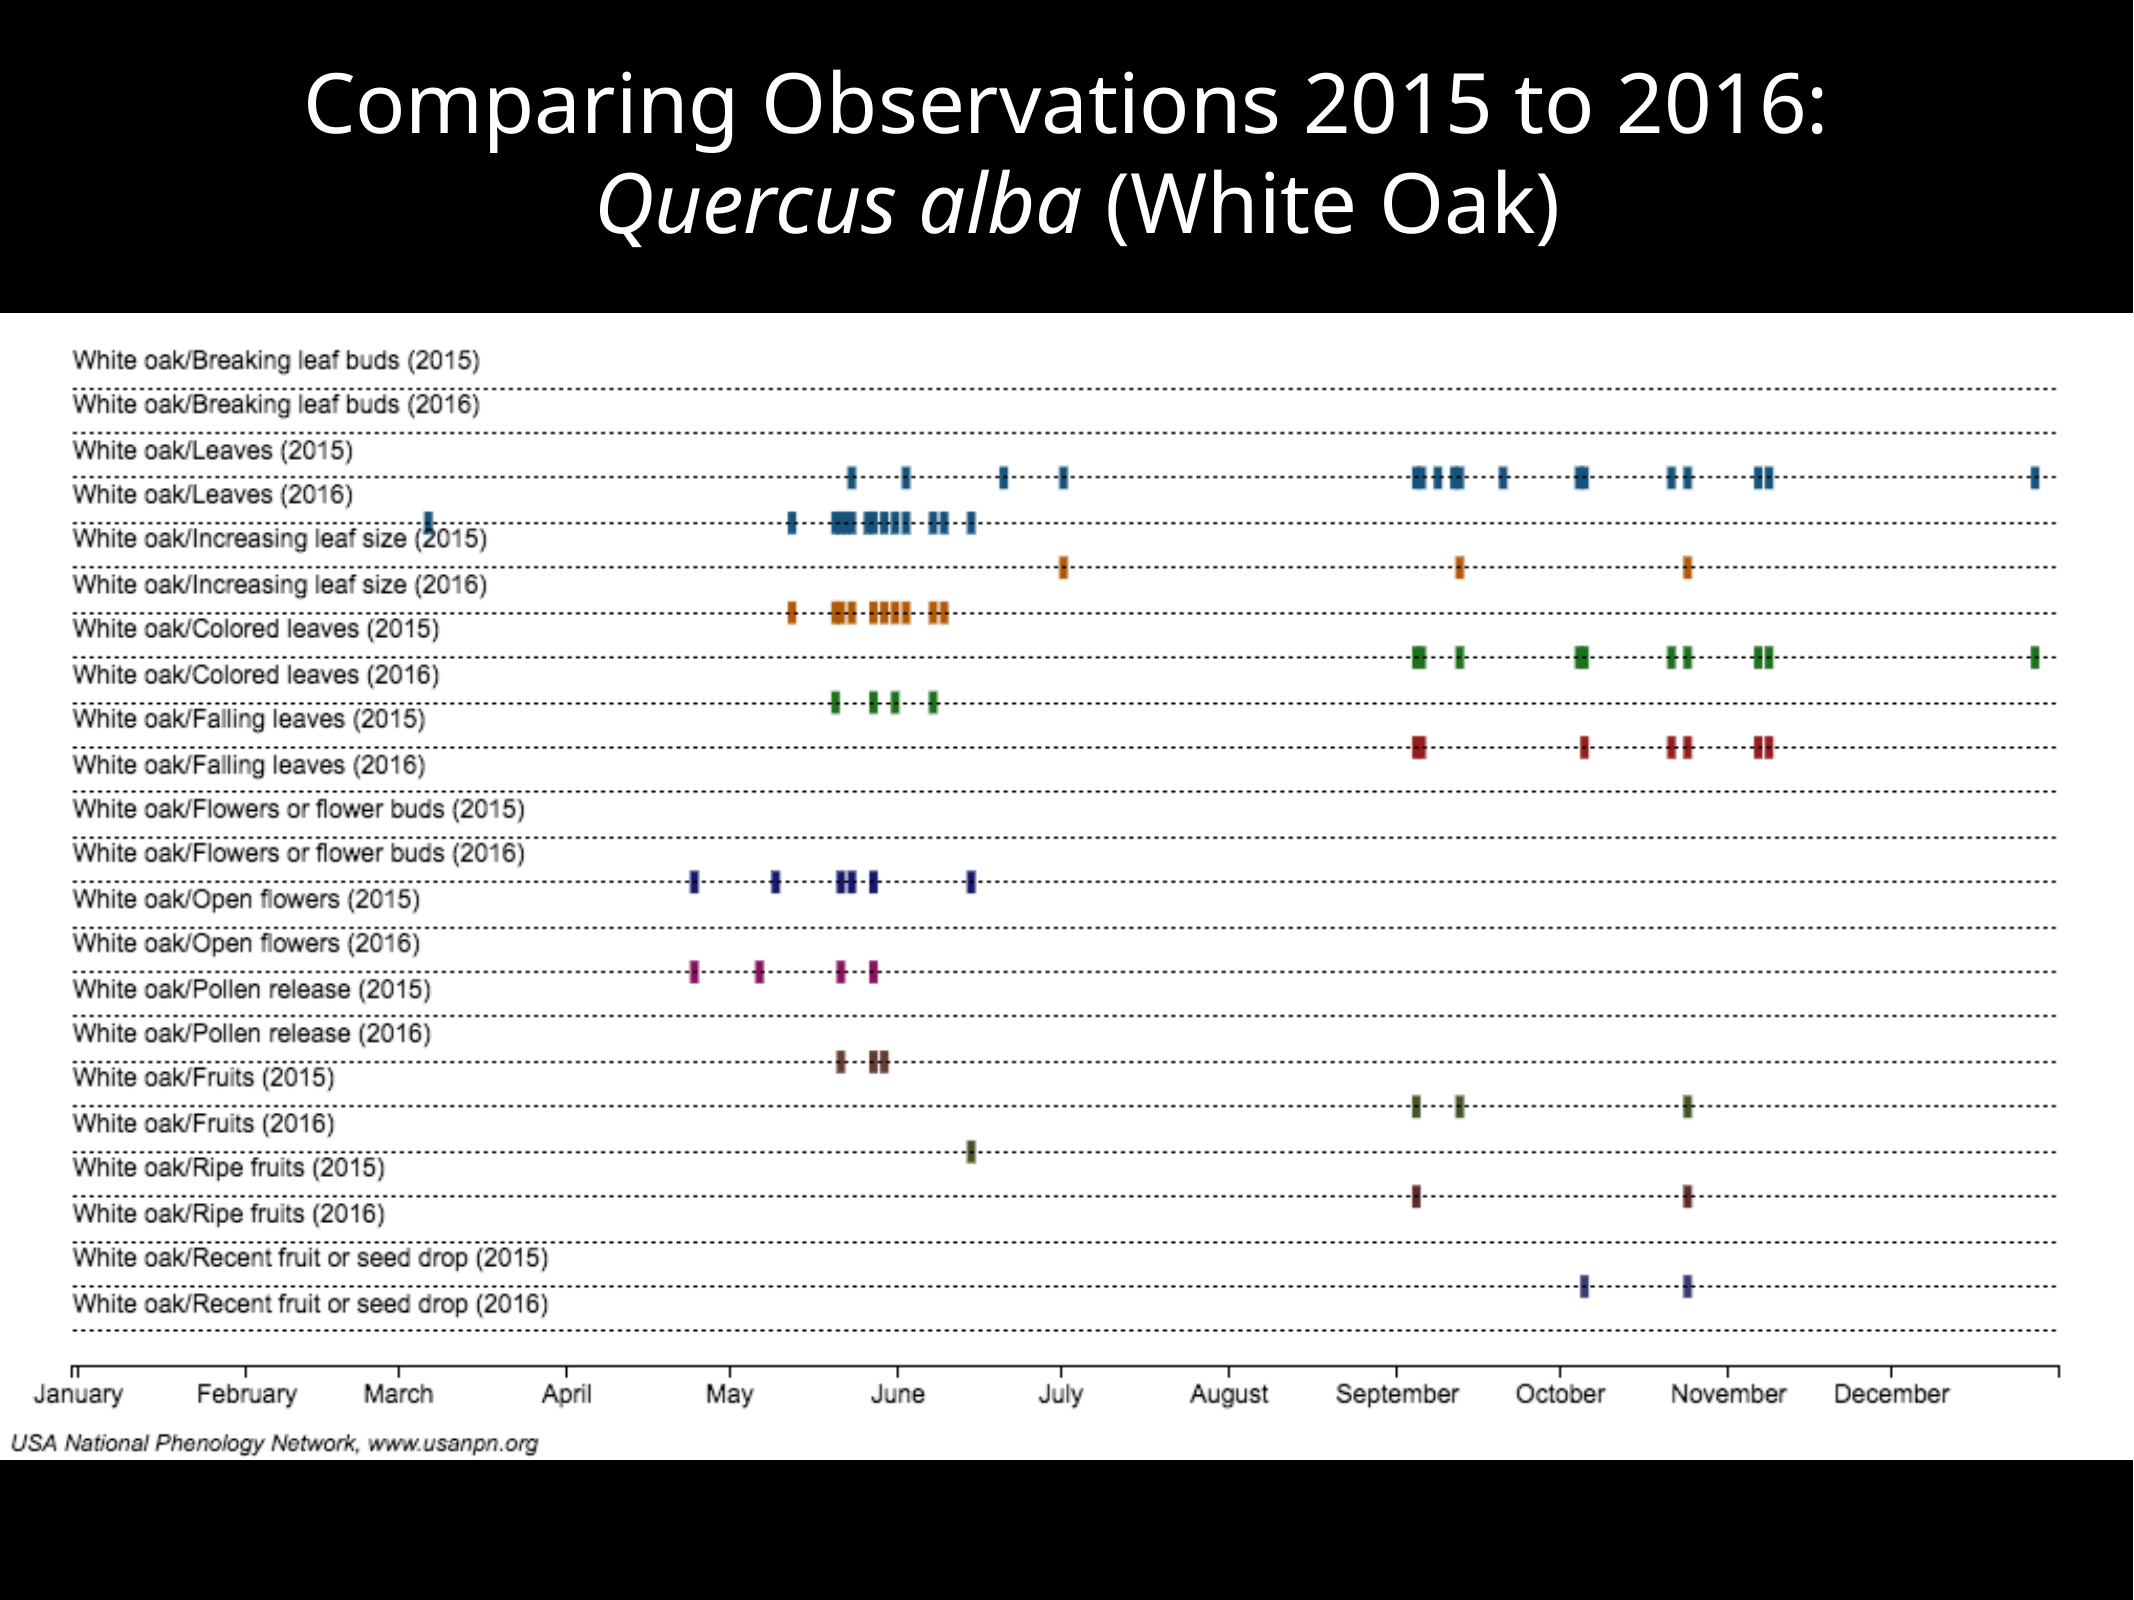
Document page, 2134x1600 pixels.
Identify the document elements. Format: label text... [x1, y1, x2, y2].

text_box Comparing Observations 2015 to 2016: Quercus alba (White Oak) [294, 41, 1839, 258]
picture [0, 313, 2134, 1461]
